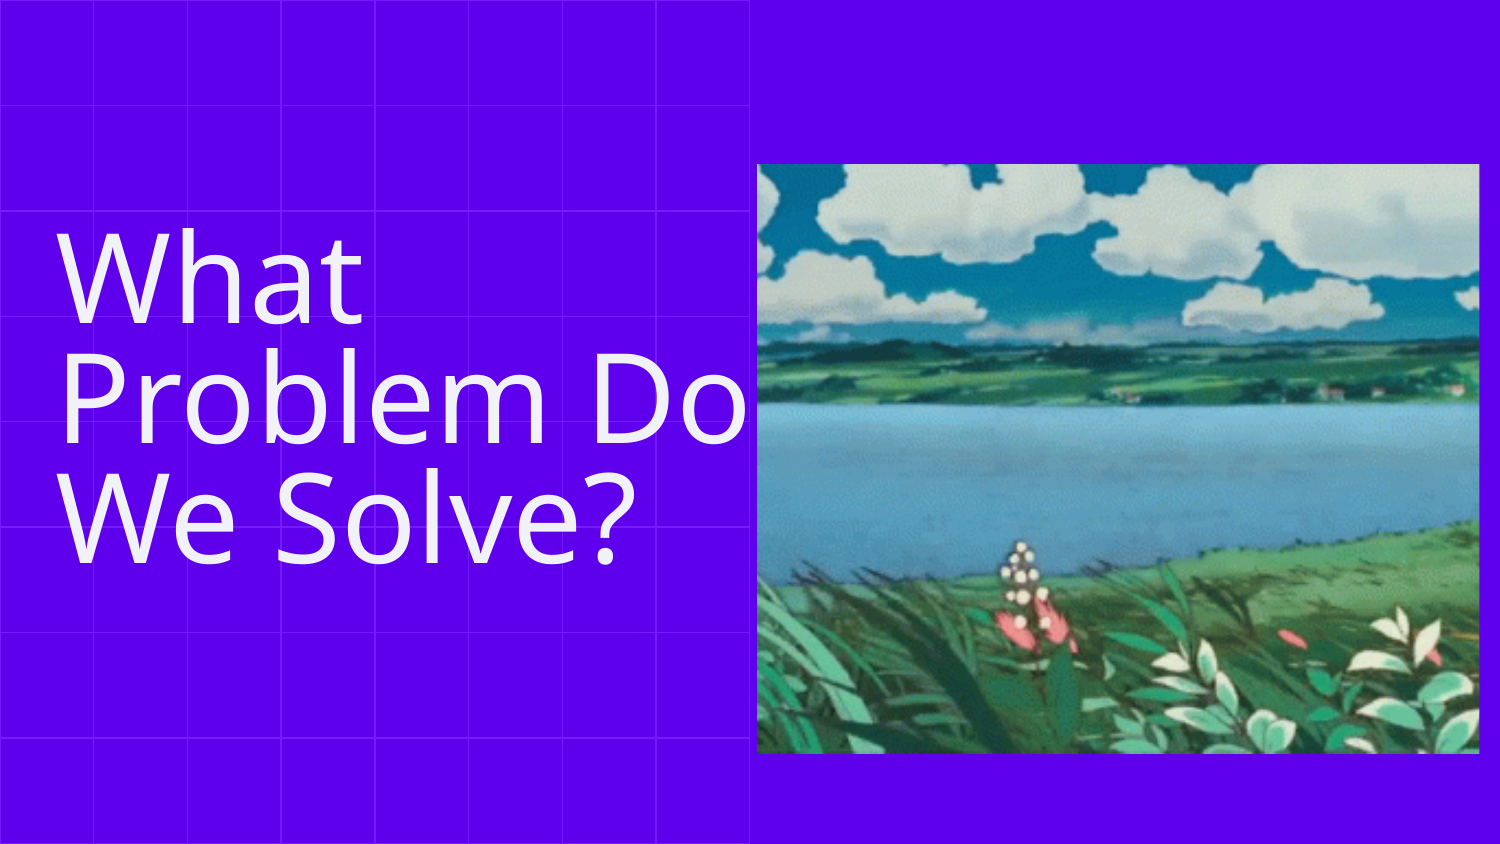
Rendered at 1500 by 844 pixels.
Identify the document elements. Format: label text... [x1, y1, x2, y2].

title What Problem Do We Solve? [40, 212, 751, 486]
picture [756, 164, 1480, 754]
